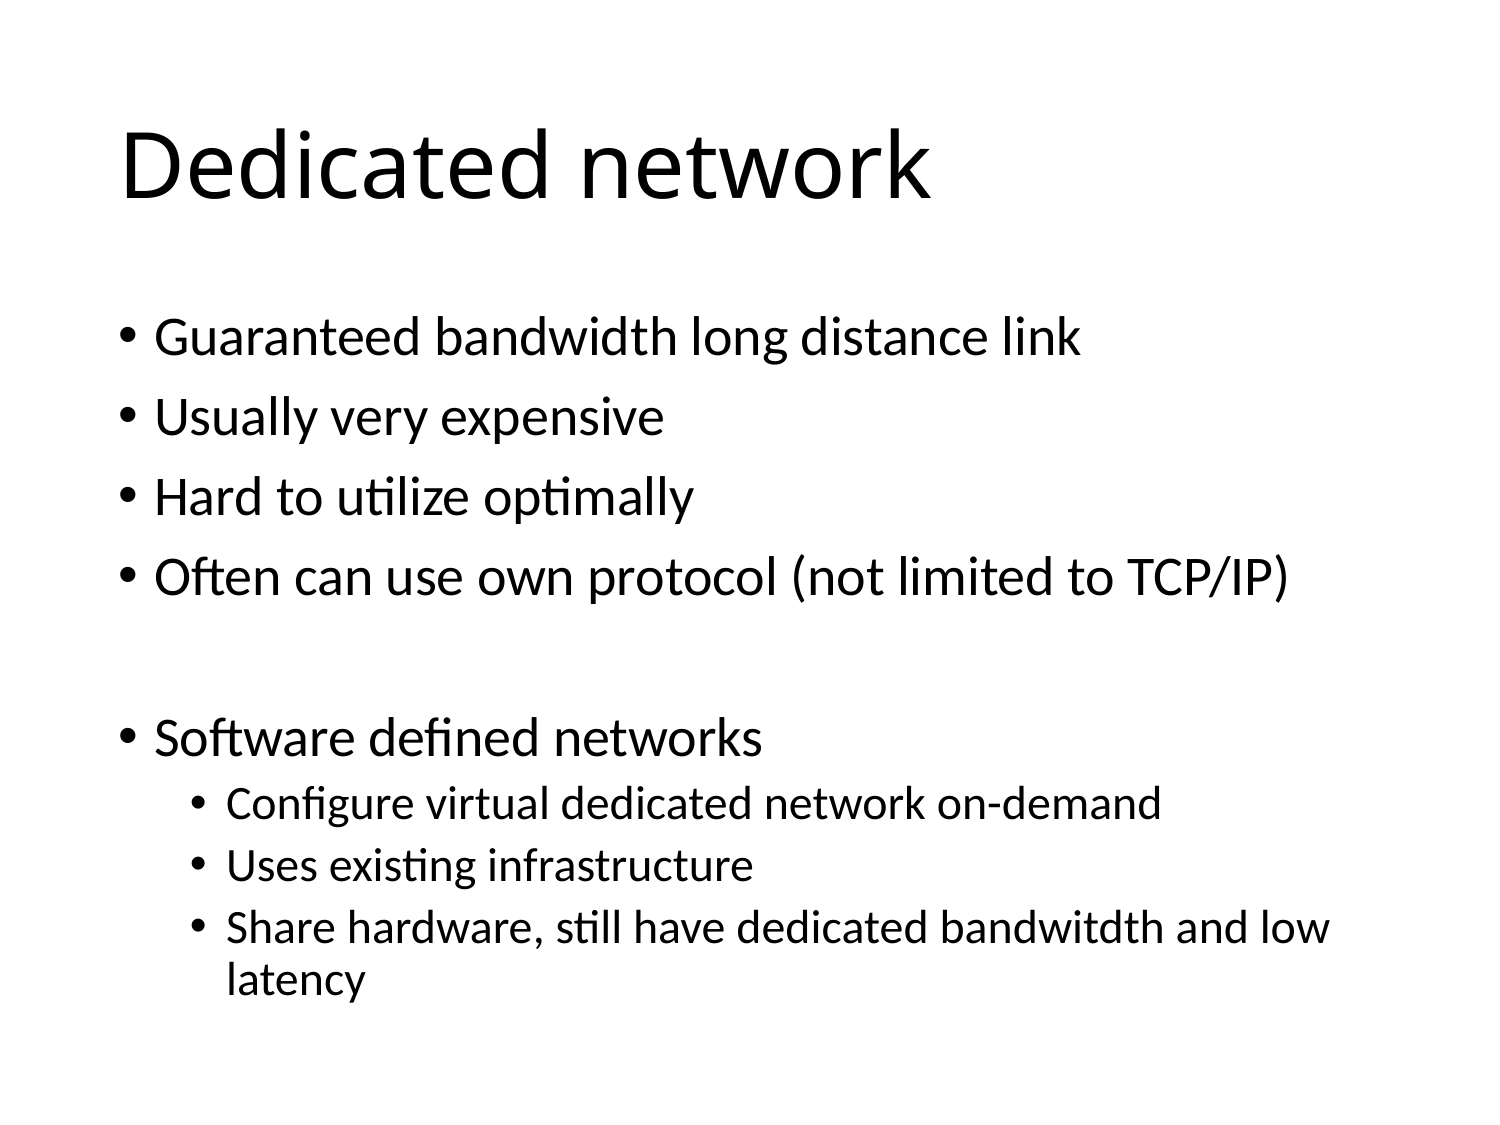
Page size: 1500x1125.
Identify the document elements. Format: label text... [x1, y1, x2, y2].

list Guaranteed bandwidth long distance link Usually very expensive Hard to utilize optimally Often can use own protocol (not limited to TCP/IP) Software defined networks Configure virtual dedicated network on-demand Uses existing infrastructure Share hardware, still have dedicated bandwitdth and low latency [103, 299, 1397, 1014]
title Dedicated network [103, 59, 1397, 278]
